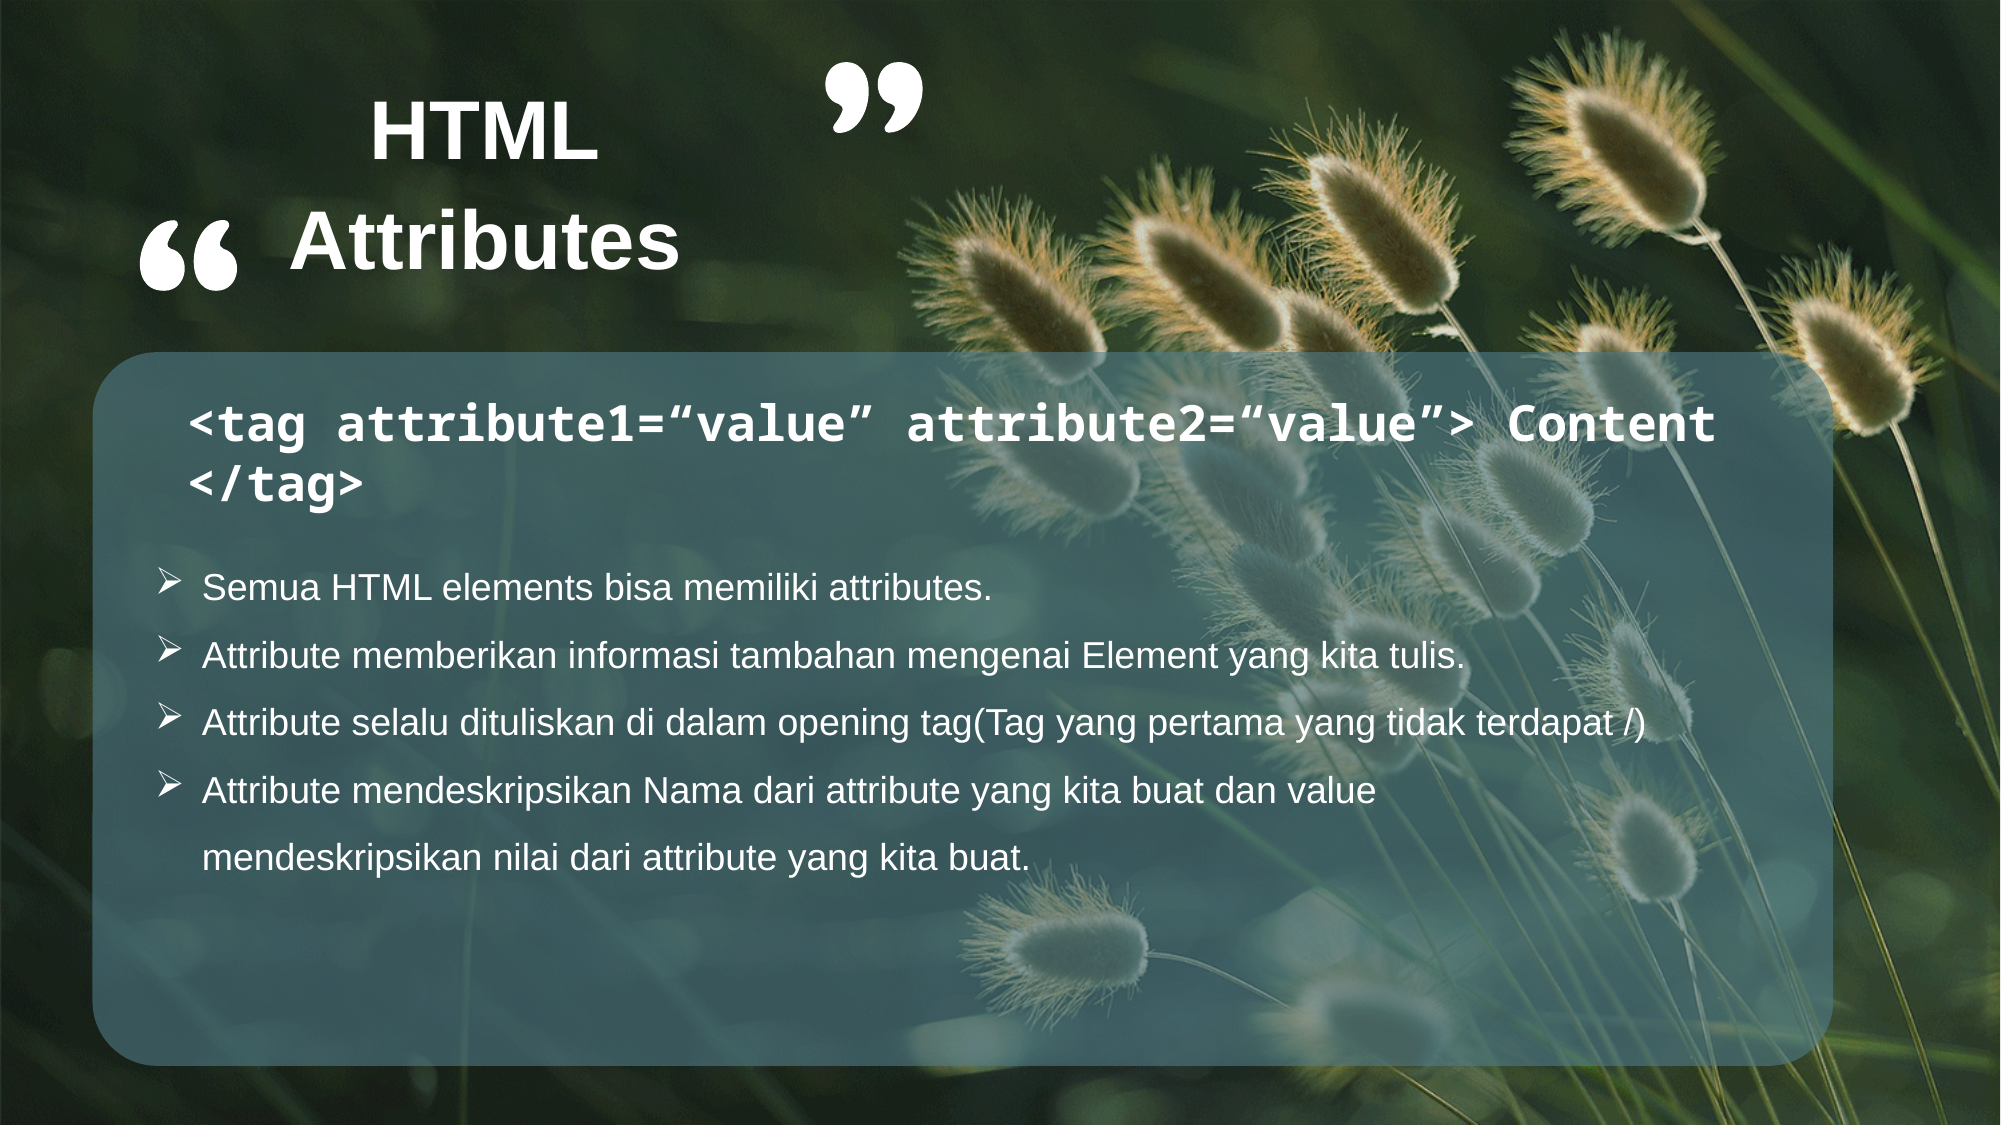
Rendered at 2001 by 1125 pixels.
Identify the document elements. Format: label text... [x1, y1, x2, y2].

picture [0, 0, 2001, 1125]
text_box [140, 218, 239, 293]
text_box <tag attribute1=“value” attribute2=“value”> Content </tag> [171, 383, 1834, 519]
text_box [91, 351, 1835, 1067]
text_box Semua HTML elements bisa memiliki attributes. Attribute memberikan informasi tambahan mengenai Element yang kita tulis. Attribute selalu dituliskan di dalam opening tag(Tag yang pertama yang tidak terdapat /) Attribute mendeskripsikan Nama dari attribute yang kita buat dan value mendeskripsikan nilai dari attribute yang kita buat. [140, 533, 1663, 886]
text_box HTML Attributes [140, 60, 830, 293]
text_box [823, 60, 923, 135]
